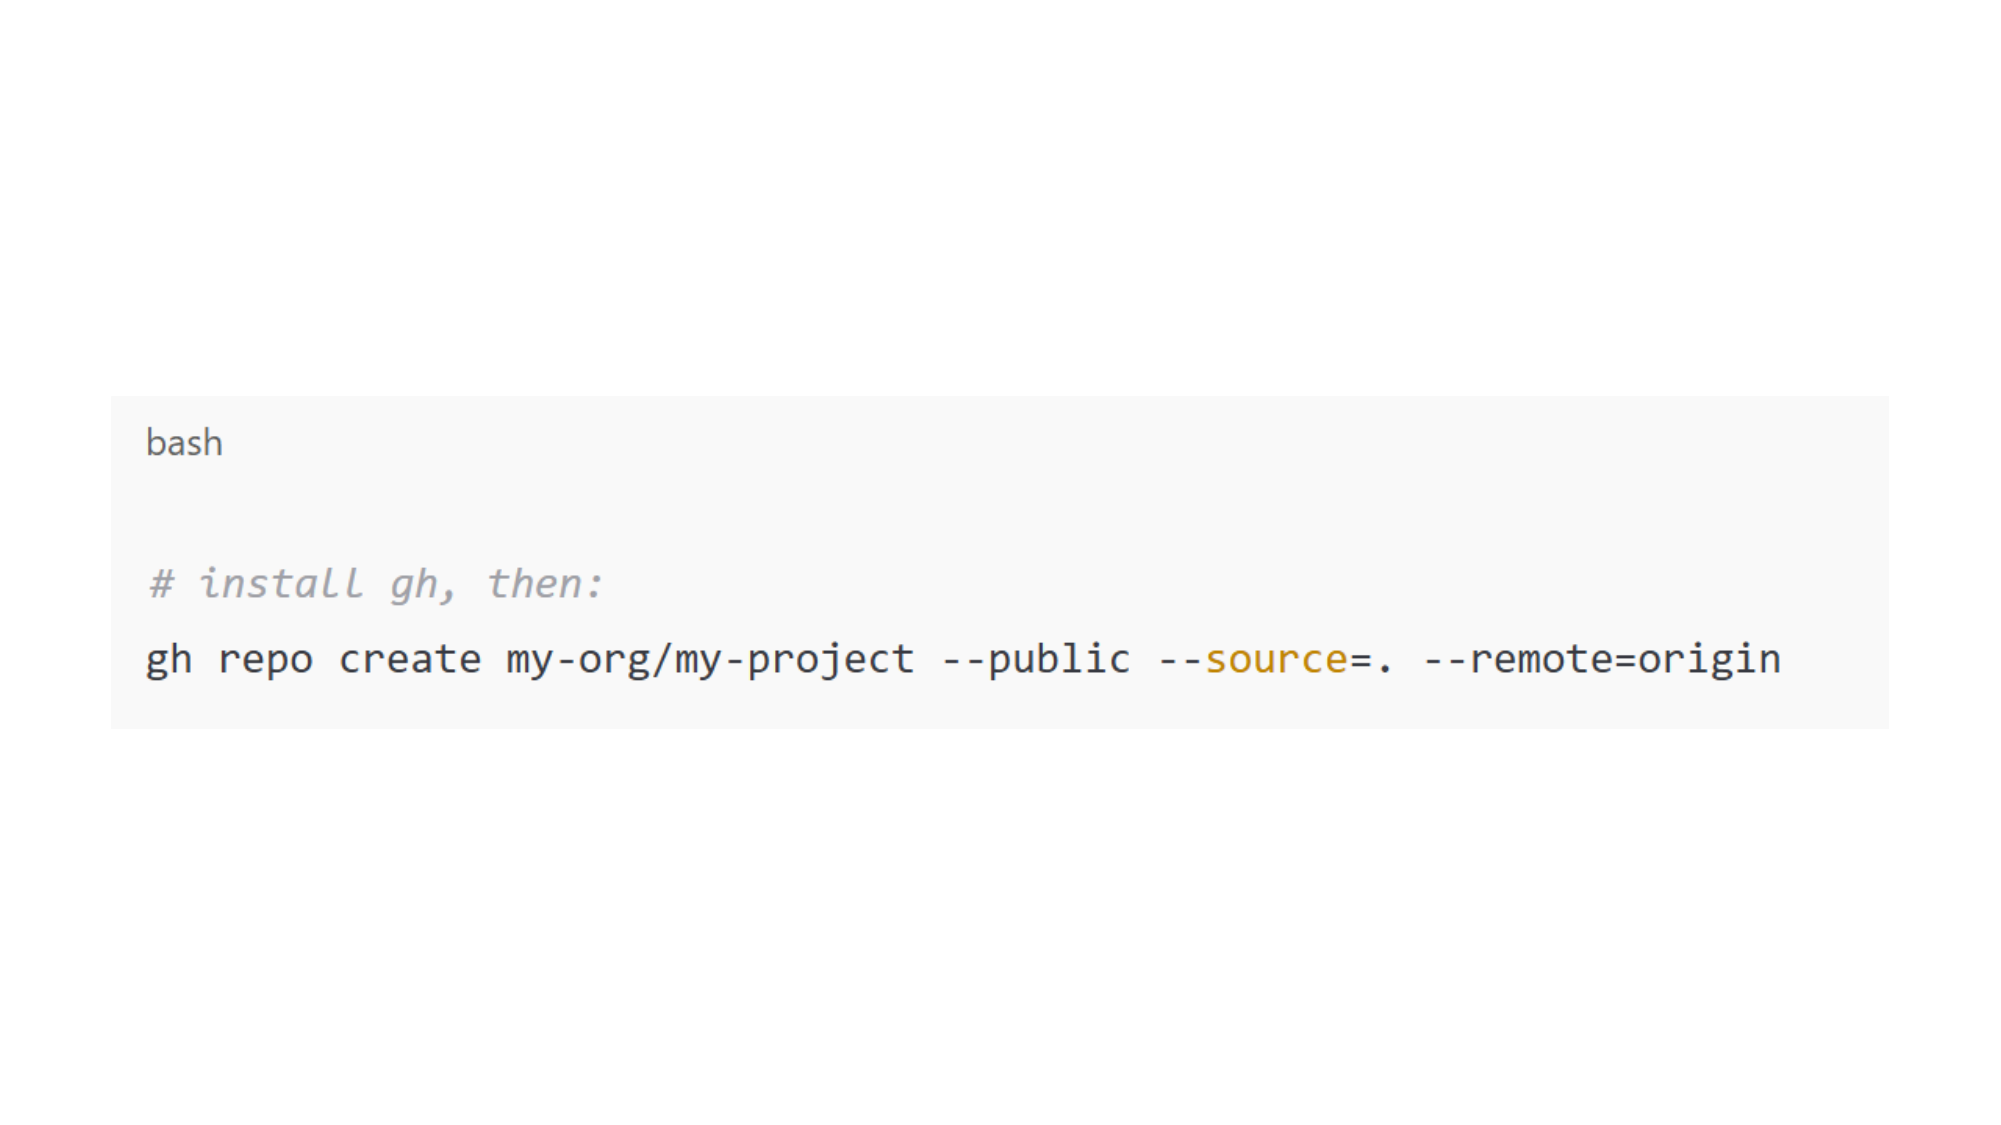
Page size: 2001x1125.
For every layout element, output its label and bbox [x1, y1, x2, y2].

picture [111, 395, 1889, 729]
